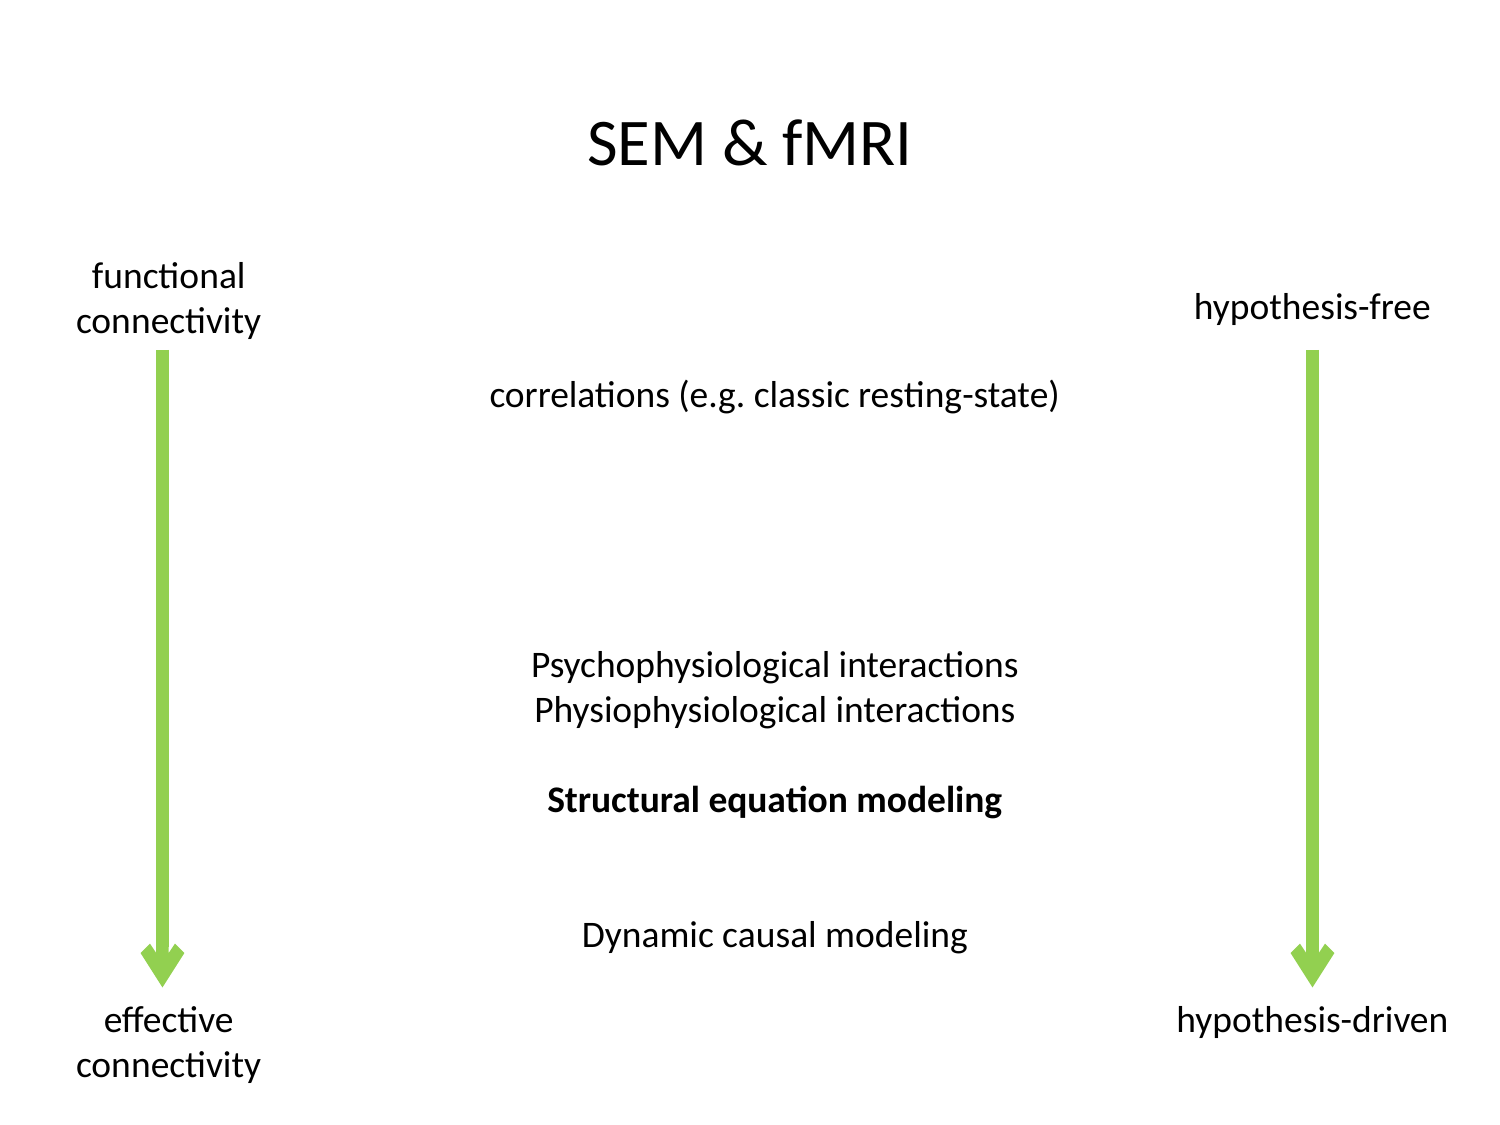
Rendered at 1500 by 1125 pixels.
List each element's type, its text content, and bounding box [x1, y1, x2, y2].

text_box effective connectivity [0, 987, 338, 1093]
text_box hypothesis-free [1143, 274, 1482, 334]
text_box functional connectivity [0, 243, 338, 349]
text_box correlations (e.g. classic resting-state) Psychophysiological interactions Physiophysiological interactions Structural equation modeling Dynamic causal modeling [337, 362, 1213, 963]
text_box hypothesis-driven [1143, 987, 1482, 1048]
title SEM & fMRI [75, 45, 1425, 233]
